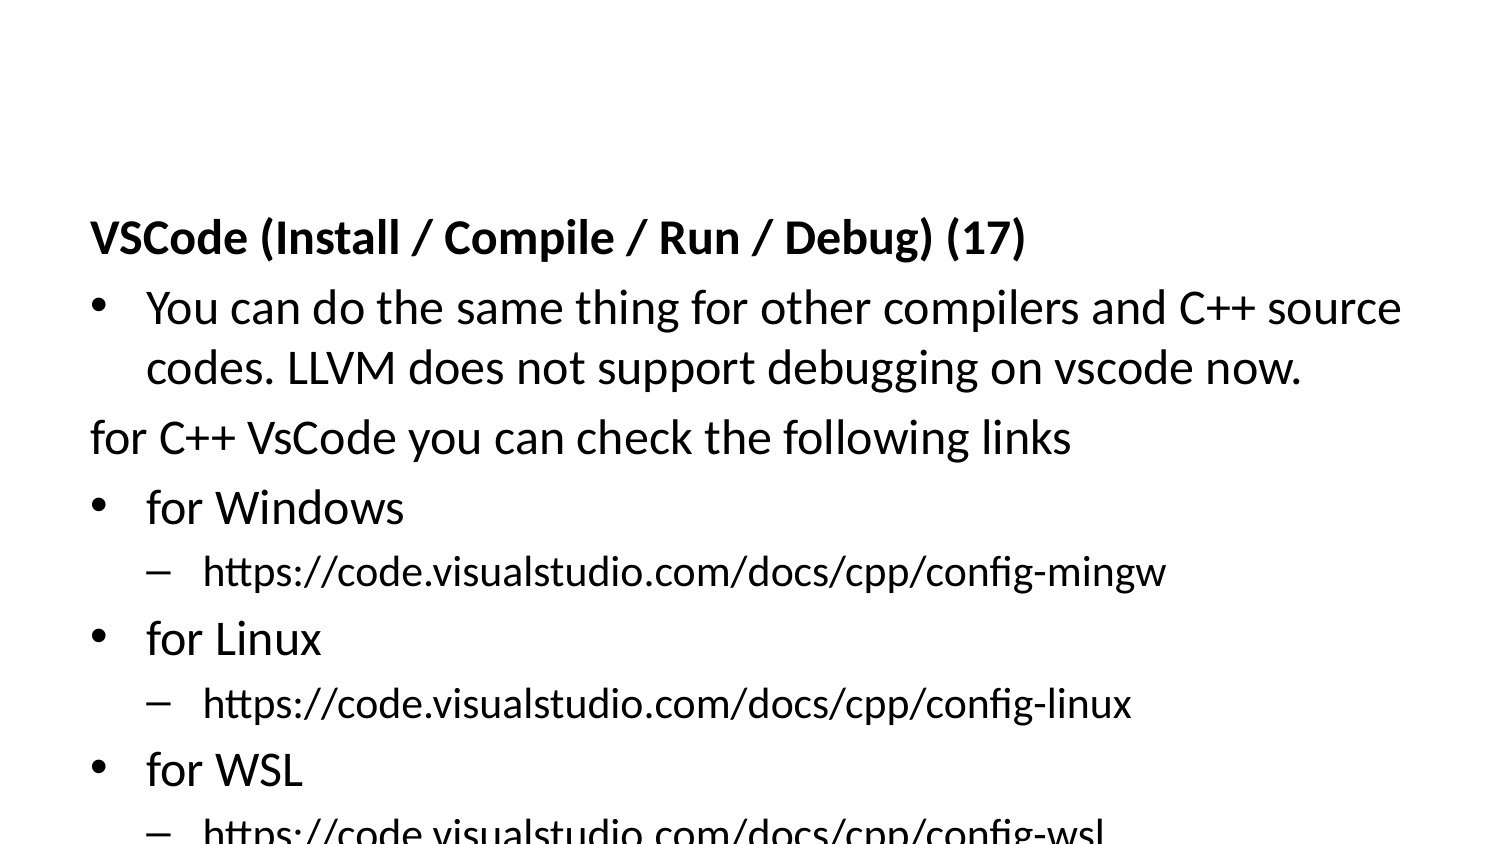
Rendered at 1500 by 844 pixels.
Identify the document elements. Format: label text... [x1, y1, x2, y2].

list VSCode (Install / Compile / Run / Debug) (17) You can do the same thing for other compilers and C++ source codes. LLVM does not support debugging on vscode now. for C++ VsCode you can check the following links for Windows https://code.visualstudio.com/docs/cpp/config-mingw for Linux https://code.visualstudio.com/docs/cpp/config-linux for WSL https://code.visualstudio.com/docs/cpp/config-wsl [75, 196, 1425, 754]
